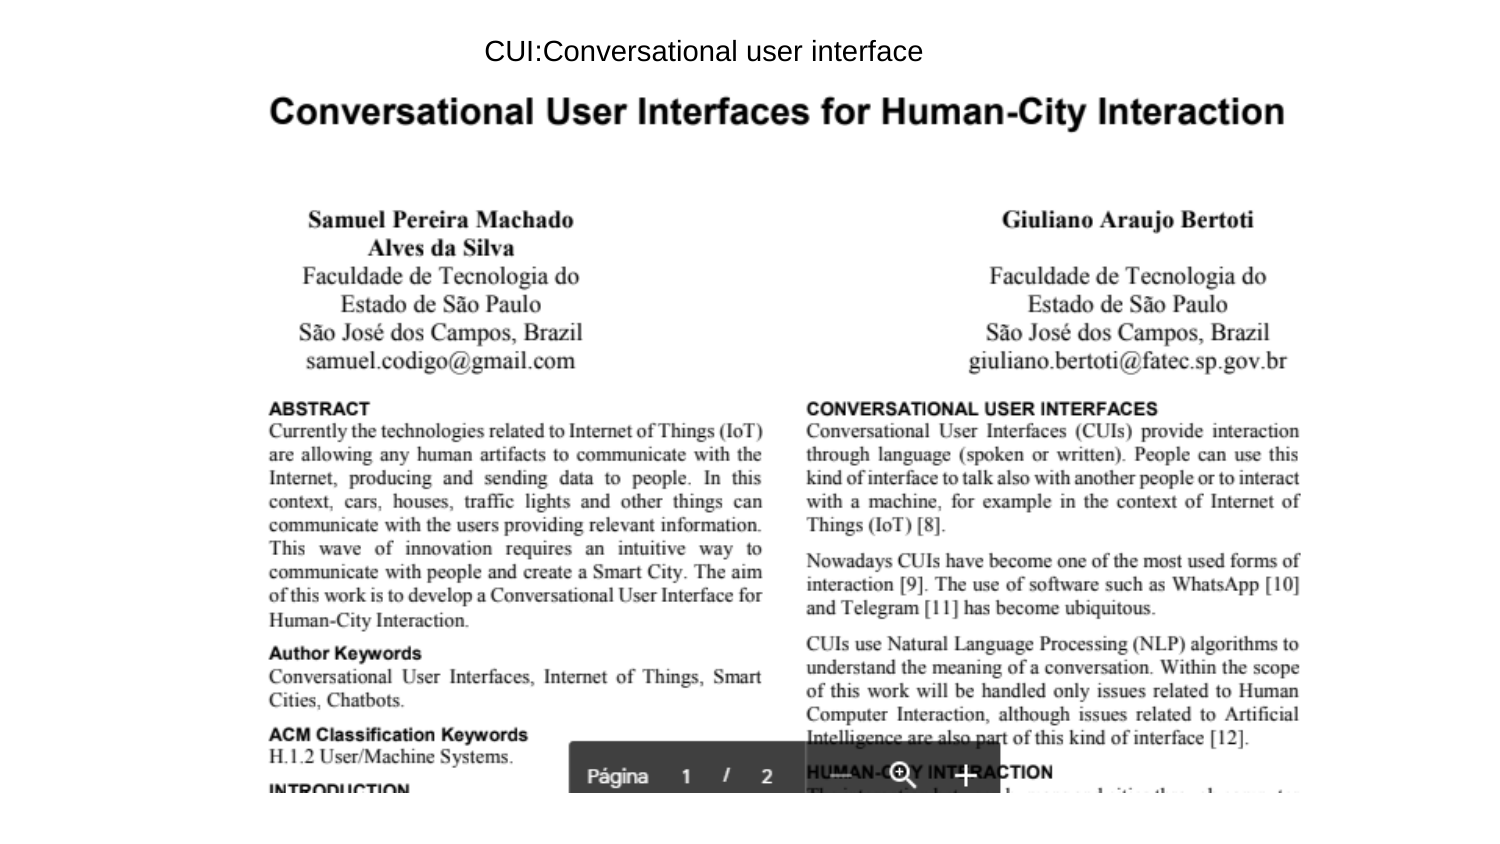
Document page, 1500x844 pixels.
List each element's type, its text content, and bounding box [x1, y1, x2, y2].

text_box CUI:Conversational user interface [469, 17, 974, 60]
picture [250, 79, 1315, 793]
